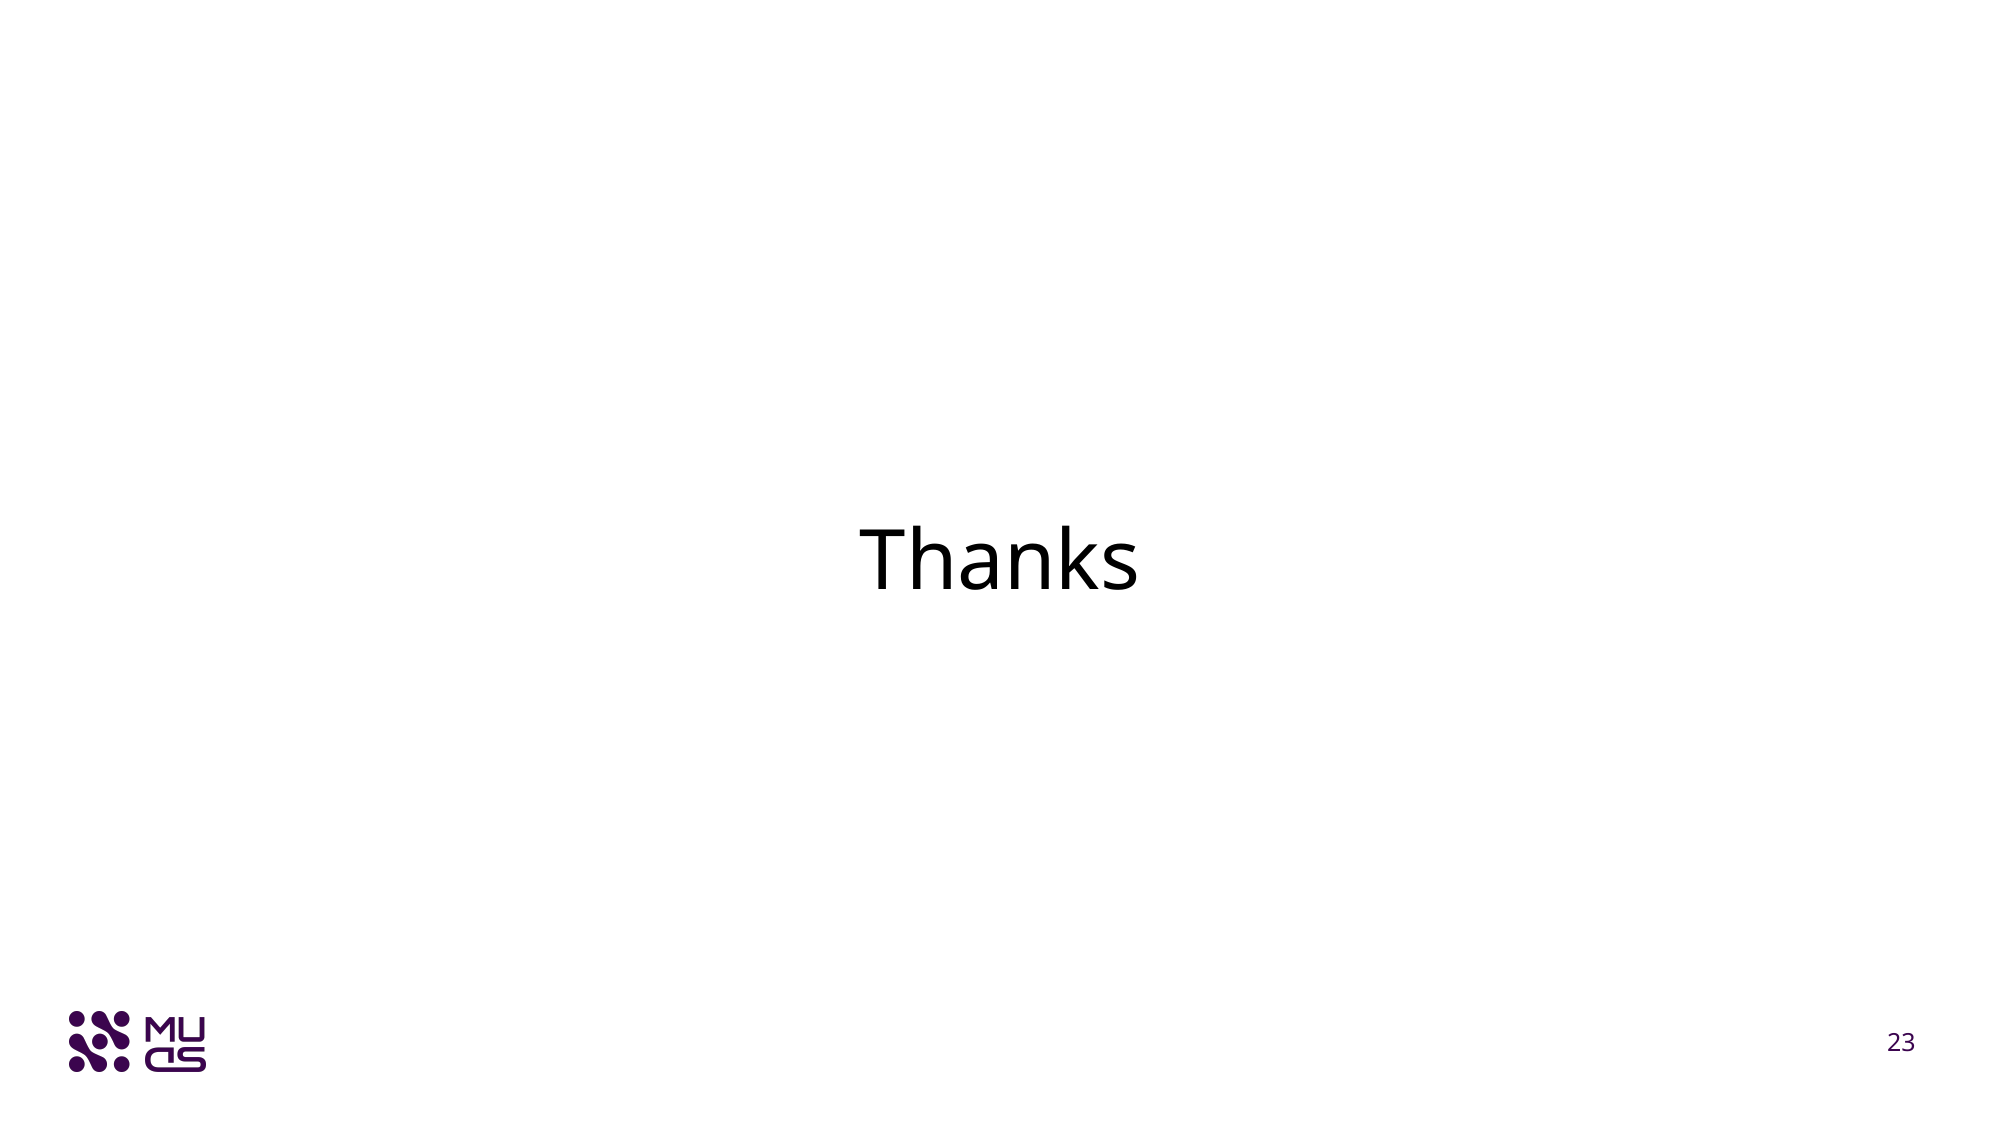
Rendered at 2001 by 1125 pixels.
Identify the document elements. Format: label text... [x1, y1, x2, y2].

list Thanks [155, 448, 1845, 676]
slide_number ‹#› [1862, 1013, 1931, 1074]
picture [69, 1011, 206, 1072]
